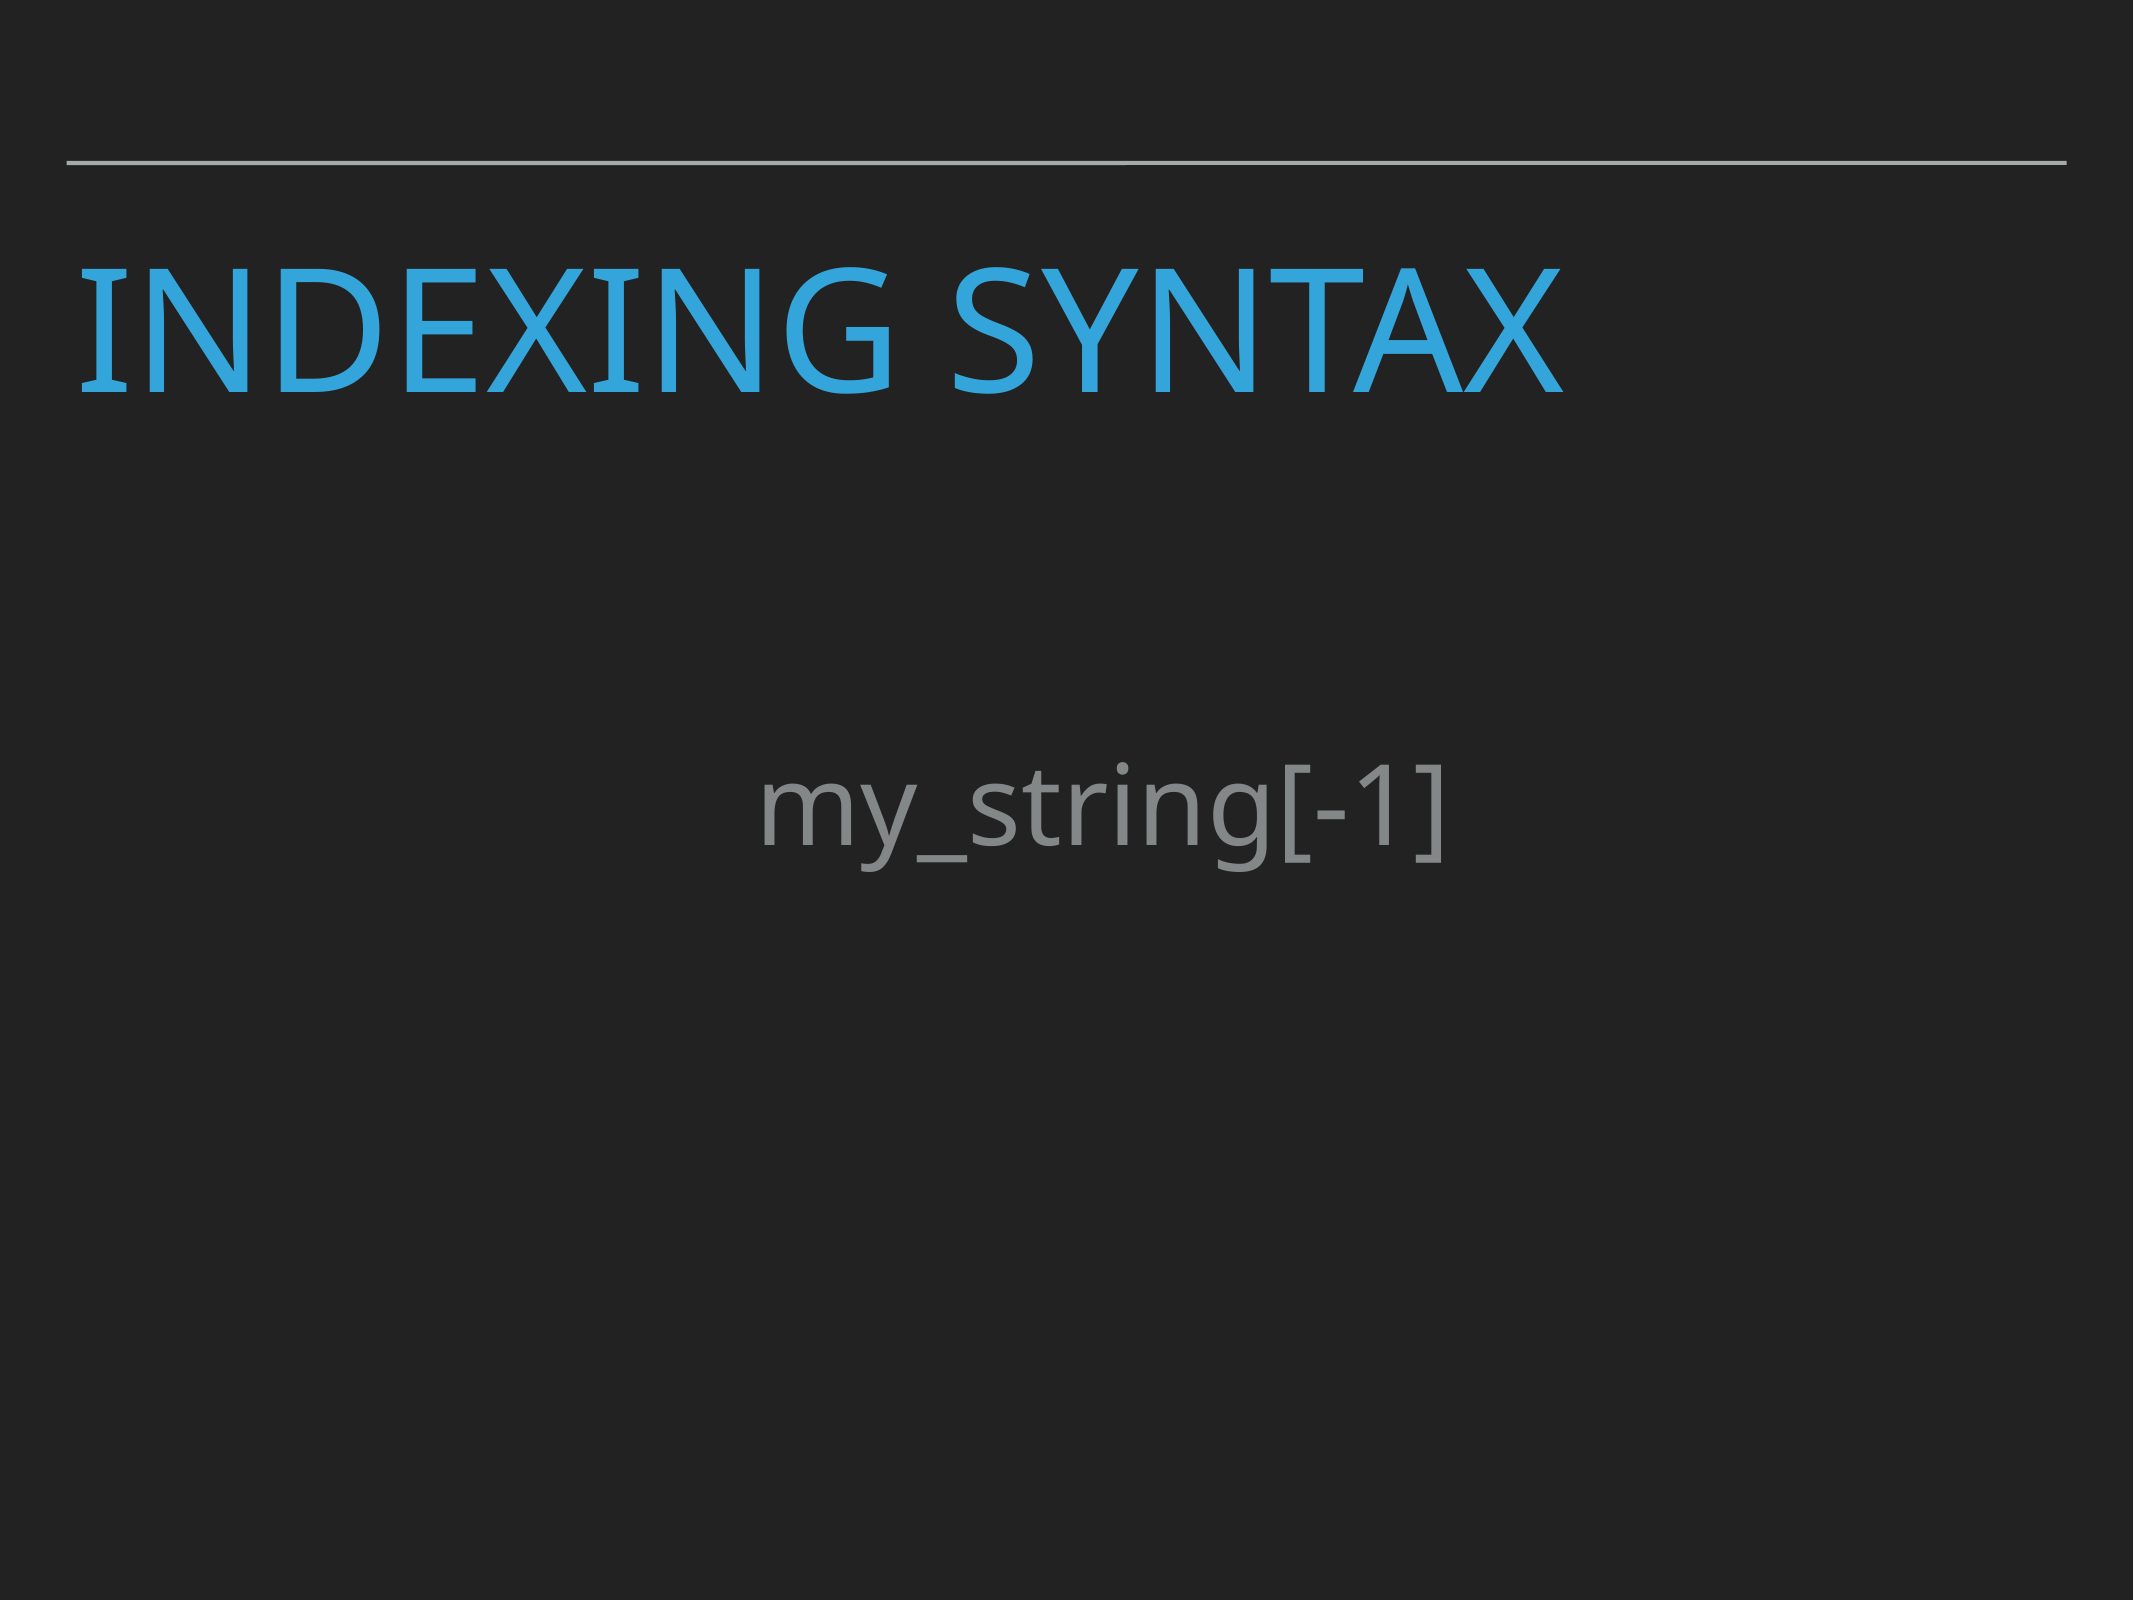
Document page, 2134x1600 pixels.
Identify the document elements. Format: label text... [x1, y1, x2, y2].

title Indexing Syntax [66, 251, 2068, 445]
text_box my_string[-1] [746, 724, 1635, 876]
